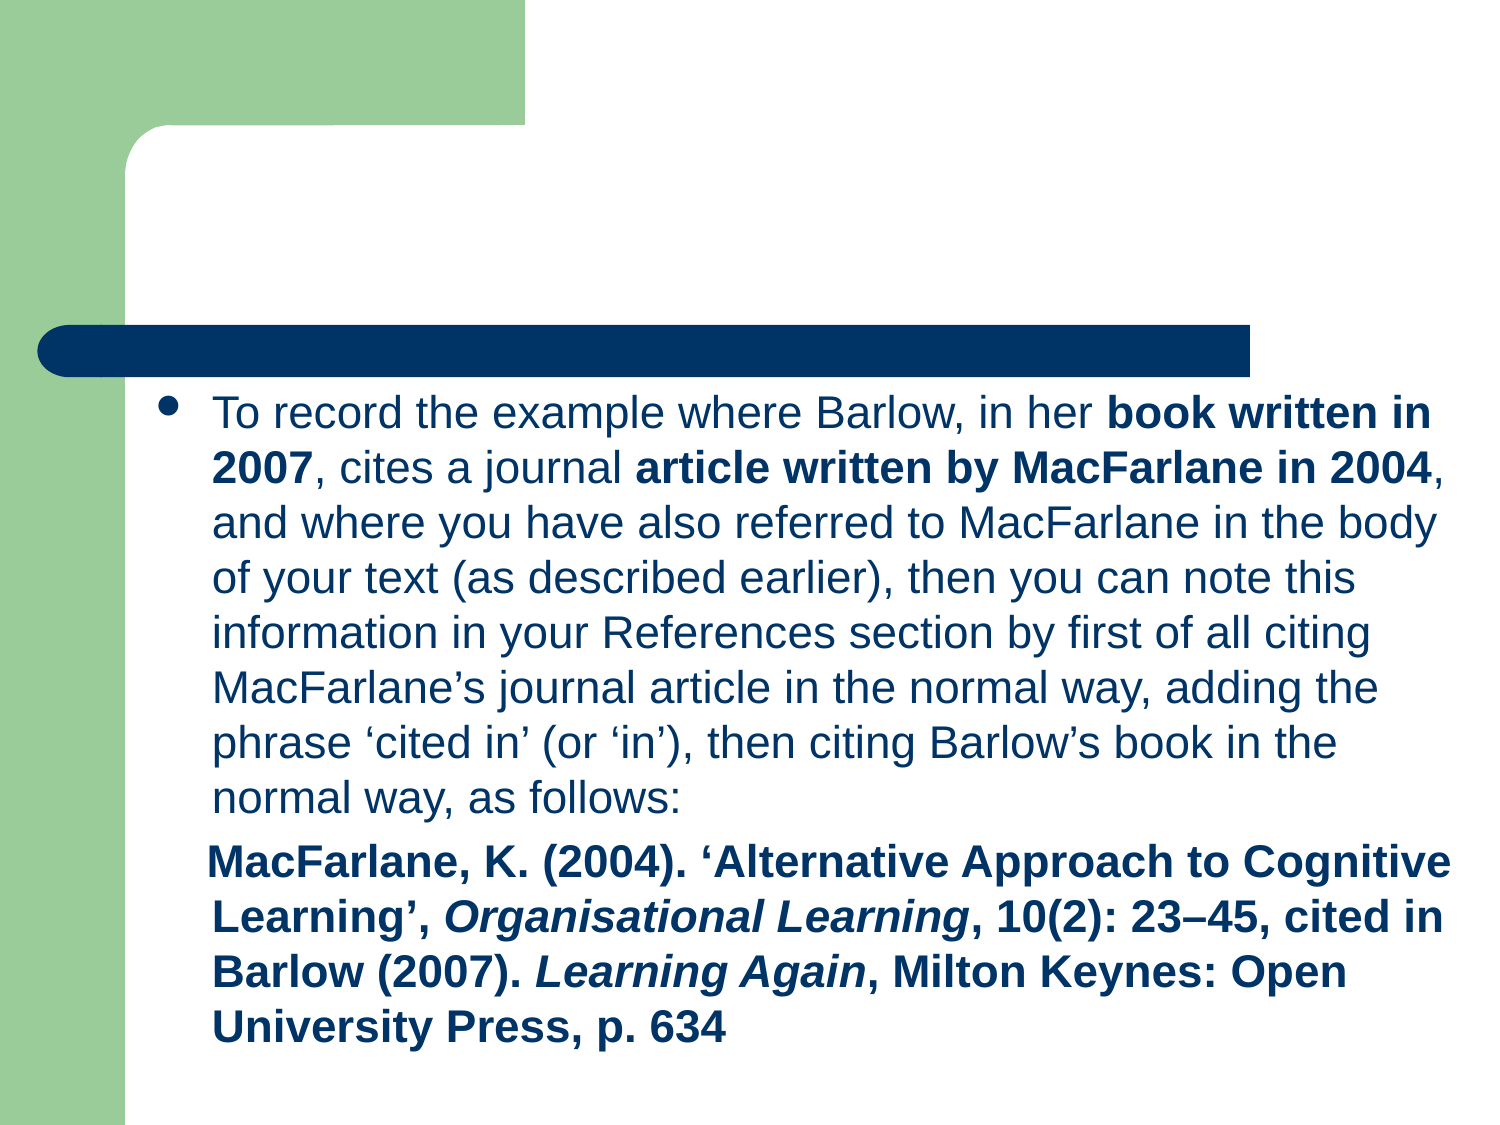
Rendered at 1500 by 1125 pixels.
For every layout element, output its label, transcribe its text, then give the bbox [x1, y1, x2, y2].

list To record the example where Barlow, in her book written in 2007, cites a journal article written by MacFarlane in 2004, and where you have also referred to MacFarlane in the body of your text (as described earlier), then you can note this information in your References section by first of all citing MacFarlane’s journal article in the normal way, adding the phrase ‘cited in’ (or ‘in’), then citing Barlow’s book in the normal way, as follows: MacFarlane, K. (2004). ‘Alternative Approach to Cognitive Learning’, Organisational Learning, 10(2): 23–45, cited in Barlow (2007). Learning Again, Milton Keynes: Open University Press, p. 634 [140, 374, 1500, 1067]
